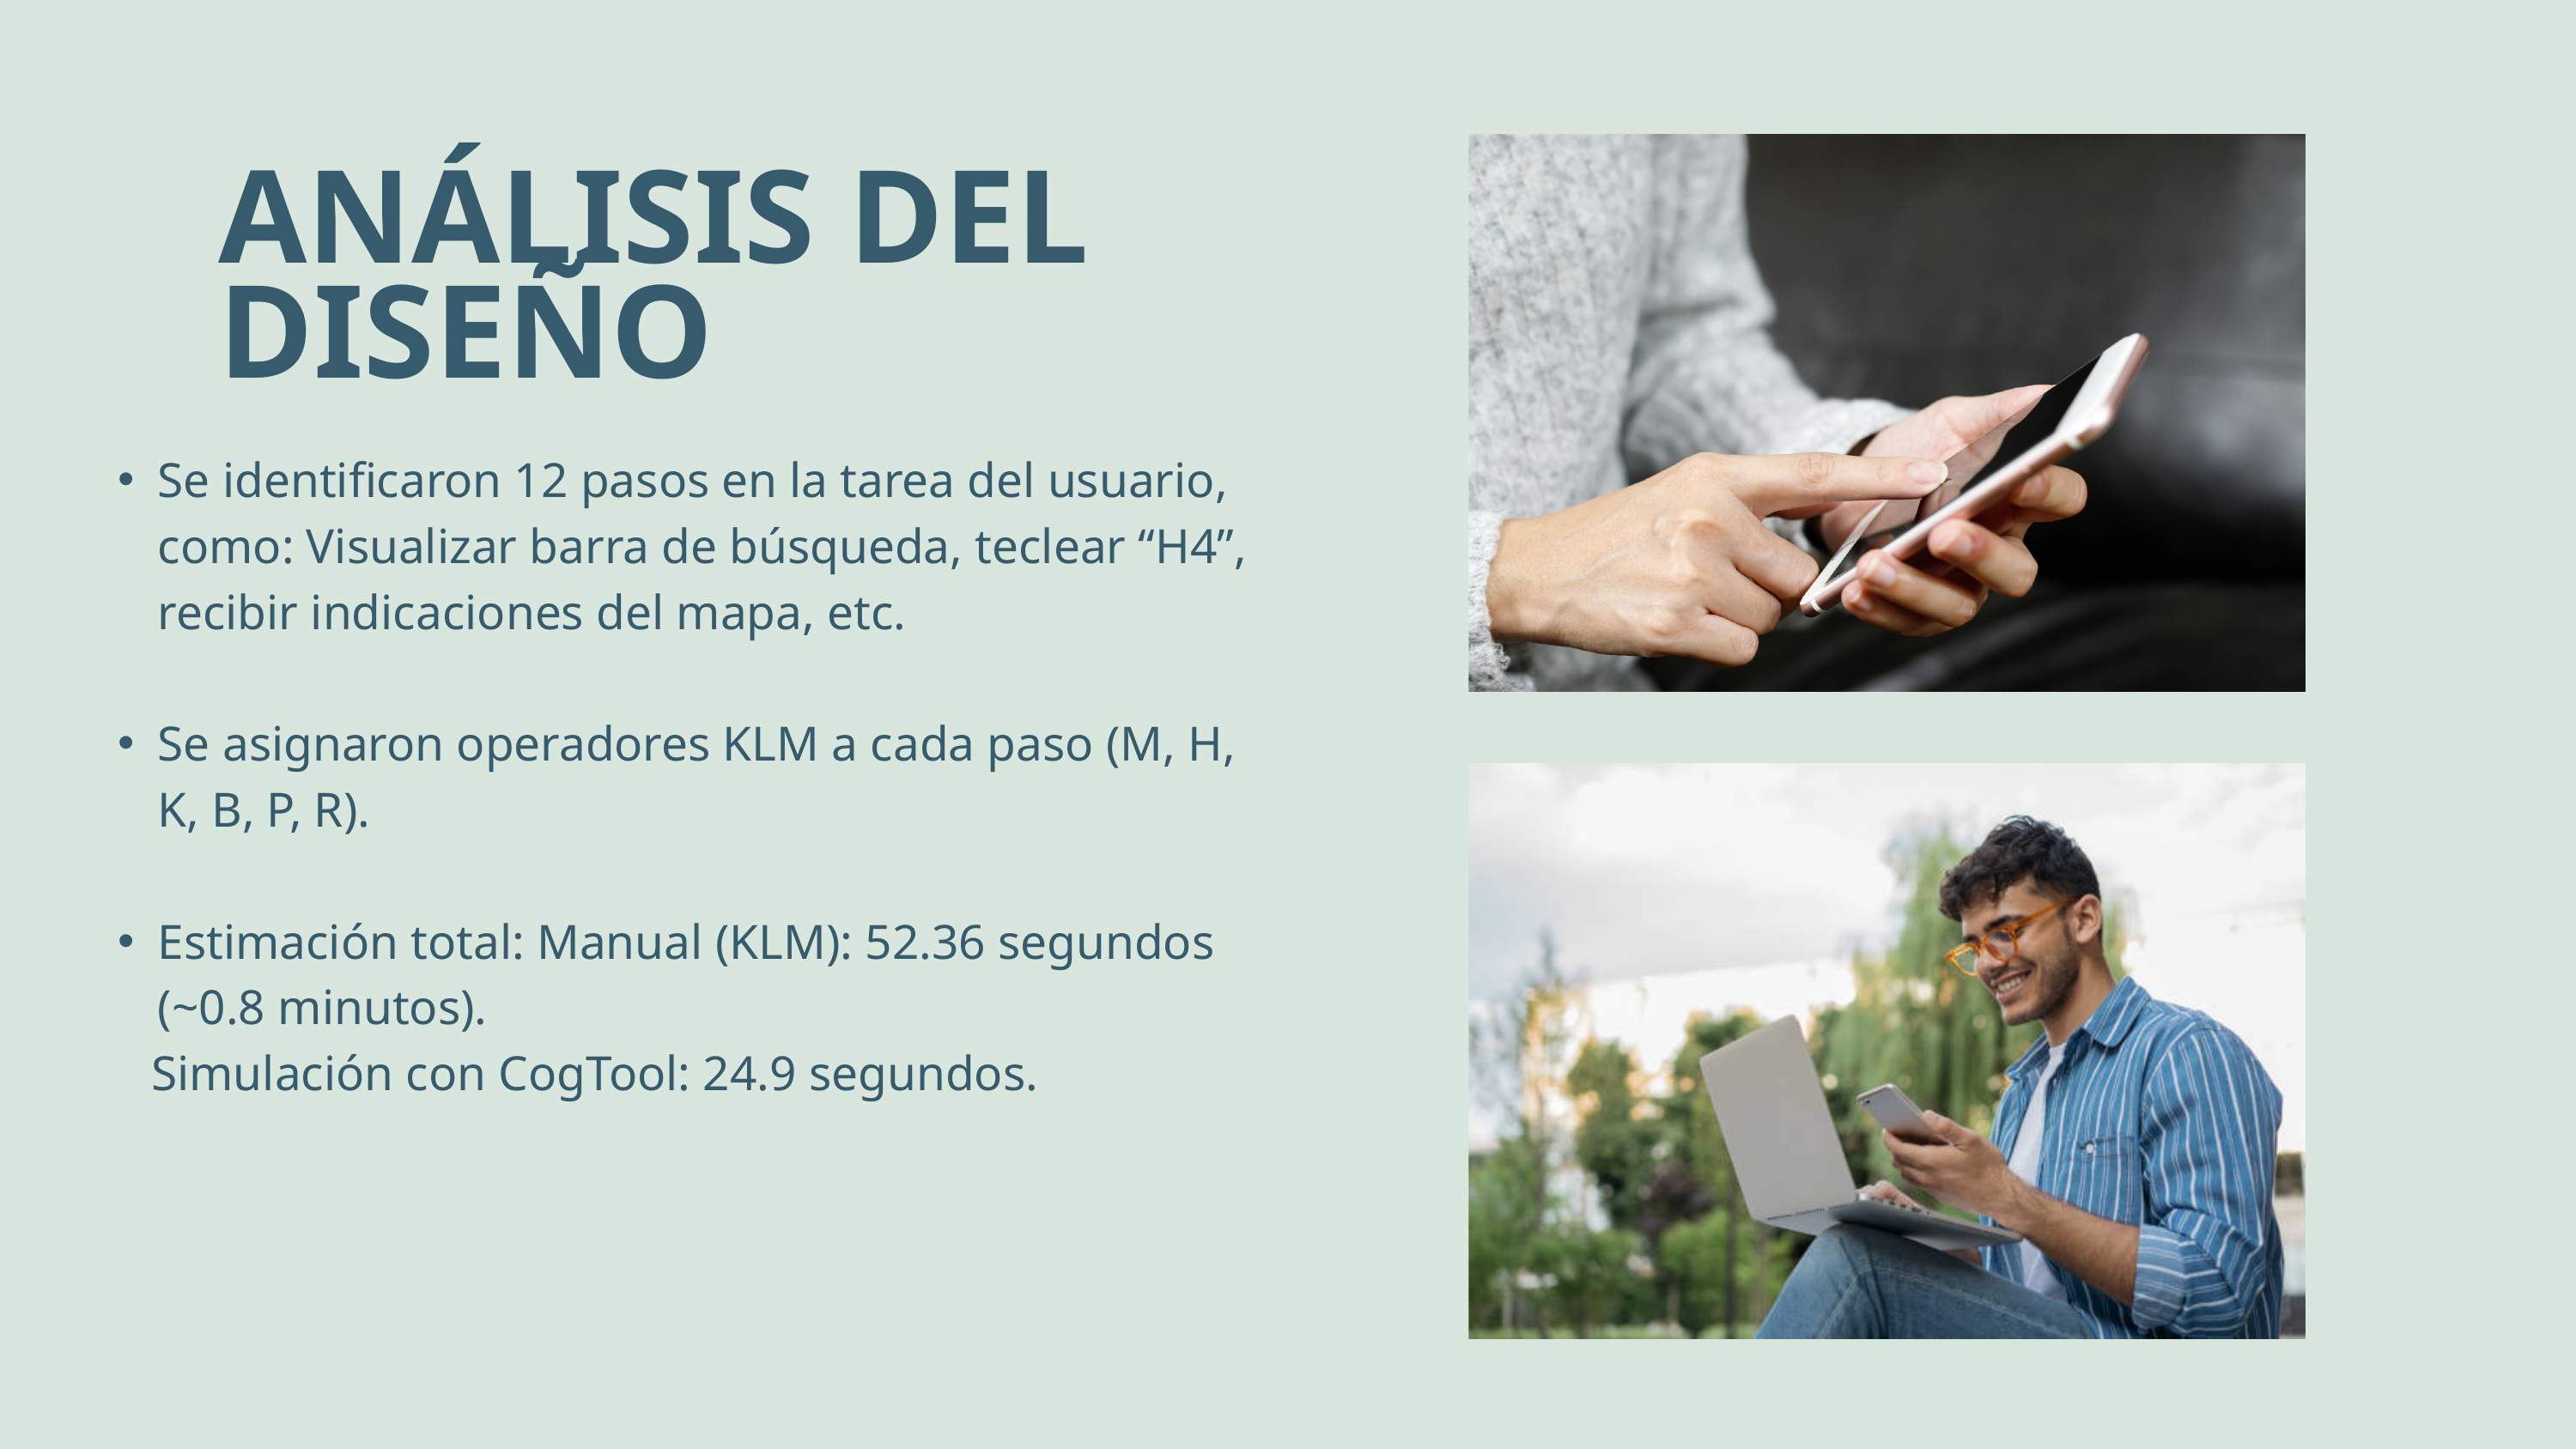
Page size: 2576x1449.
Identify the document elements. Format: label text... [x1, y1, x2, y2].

text_box [1468, 134, 2306, 692]
text_box Se identificaron 12 pasos en la tarea del usuario, como: Visualizar barra de búsqueda, teclear “H4”, recibir indicaciones del mapa, etc. Se asignaron operadores KLM a cada paso (M, H, K, B, P, R). Estimación total: Manual (KLM): 52.36 segundos (~0.8 minutos). Simulación con CogTool: 24.9 segundos. [77, 441, 1288, 1100]
text_box [1468, 763, 2306, 1339]
text_box ANÁLISIS DEL DISEÑO [218, 174, 1288, 404]
